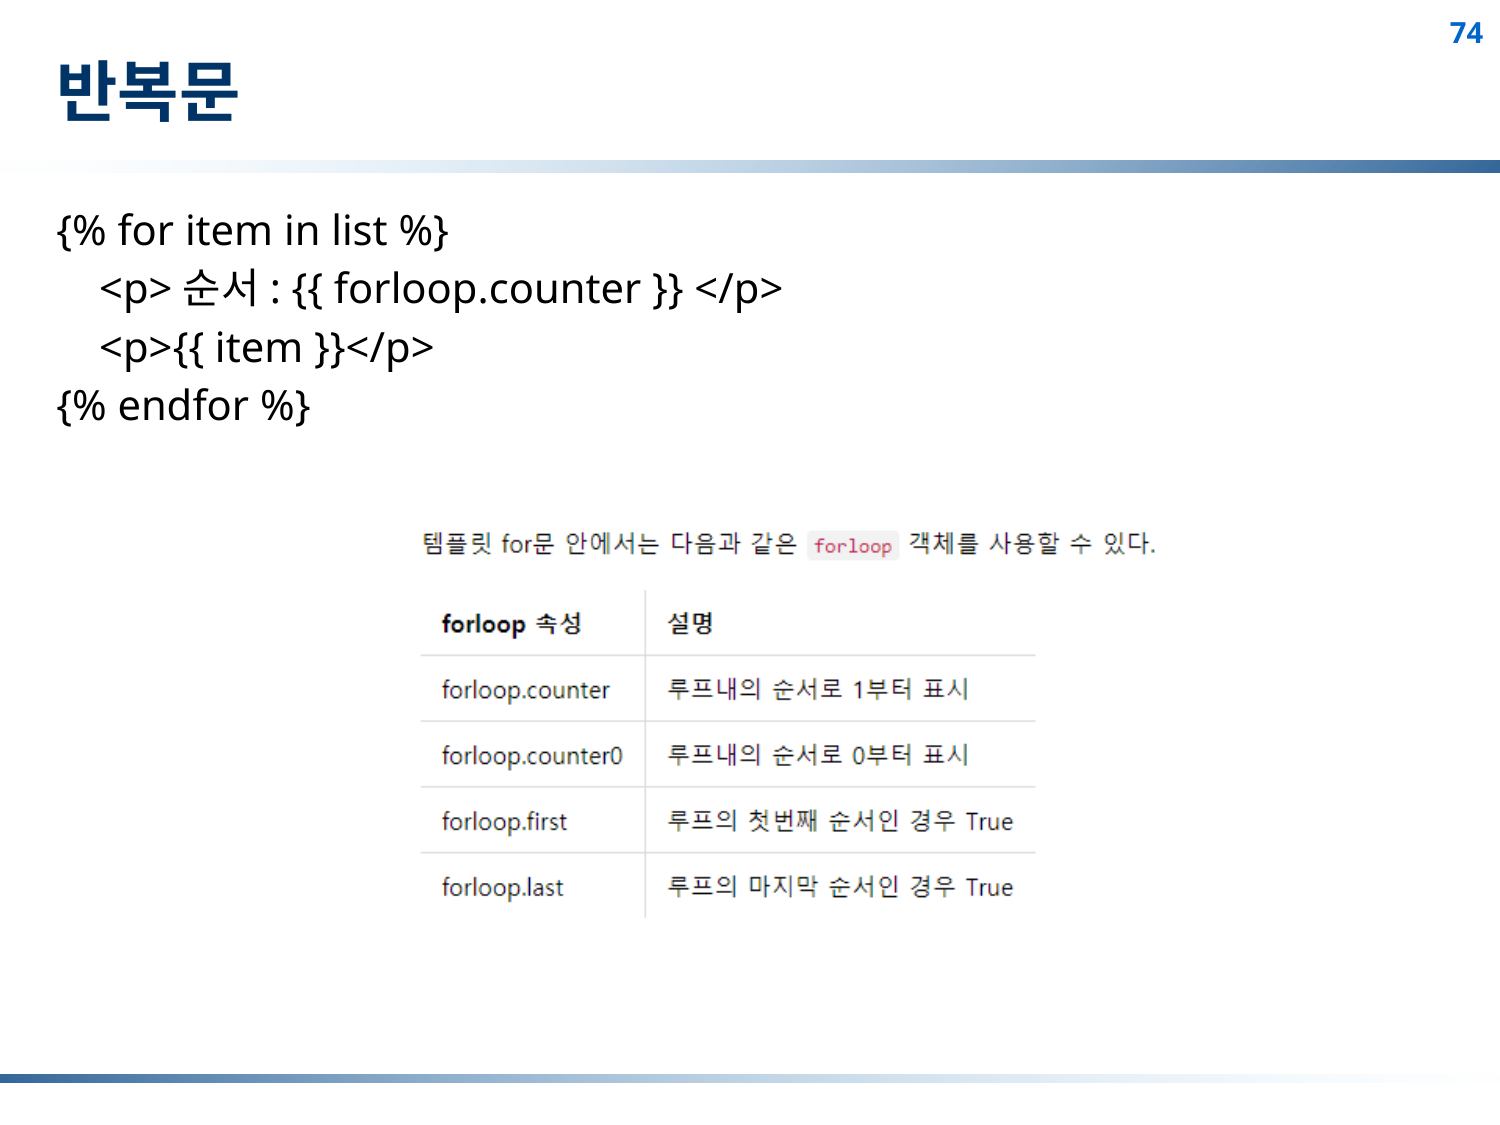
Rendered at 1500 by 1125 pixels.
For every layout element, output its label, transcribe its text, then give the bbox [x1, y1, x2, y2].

list {% for item in list %} <p>순서: {{ forloop.counter }} </p> <p>{{ item }}</p> {% endfor %} [41, 196, 1459, 1059]
picture [407, 509, 1200, 929]
title 반복문 [41, 19, 1424, 161]
